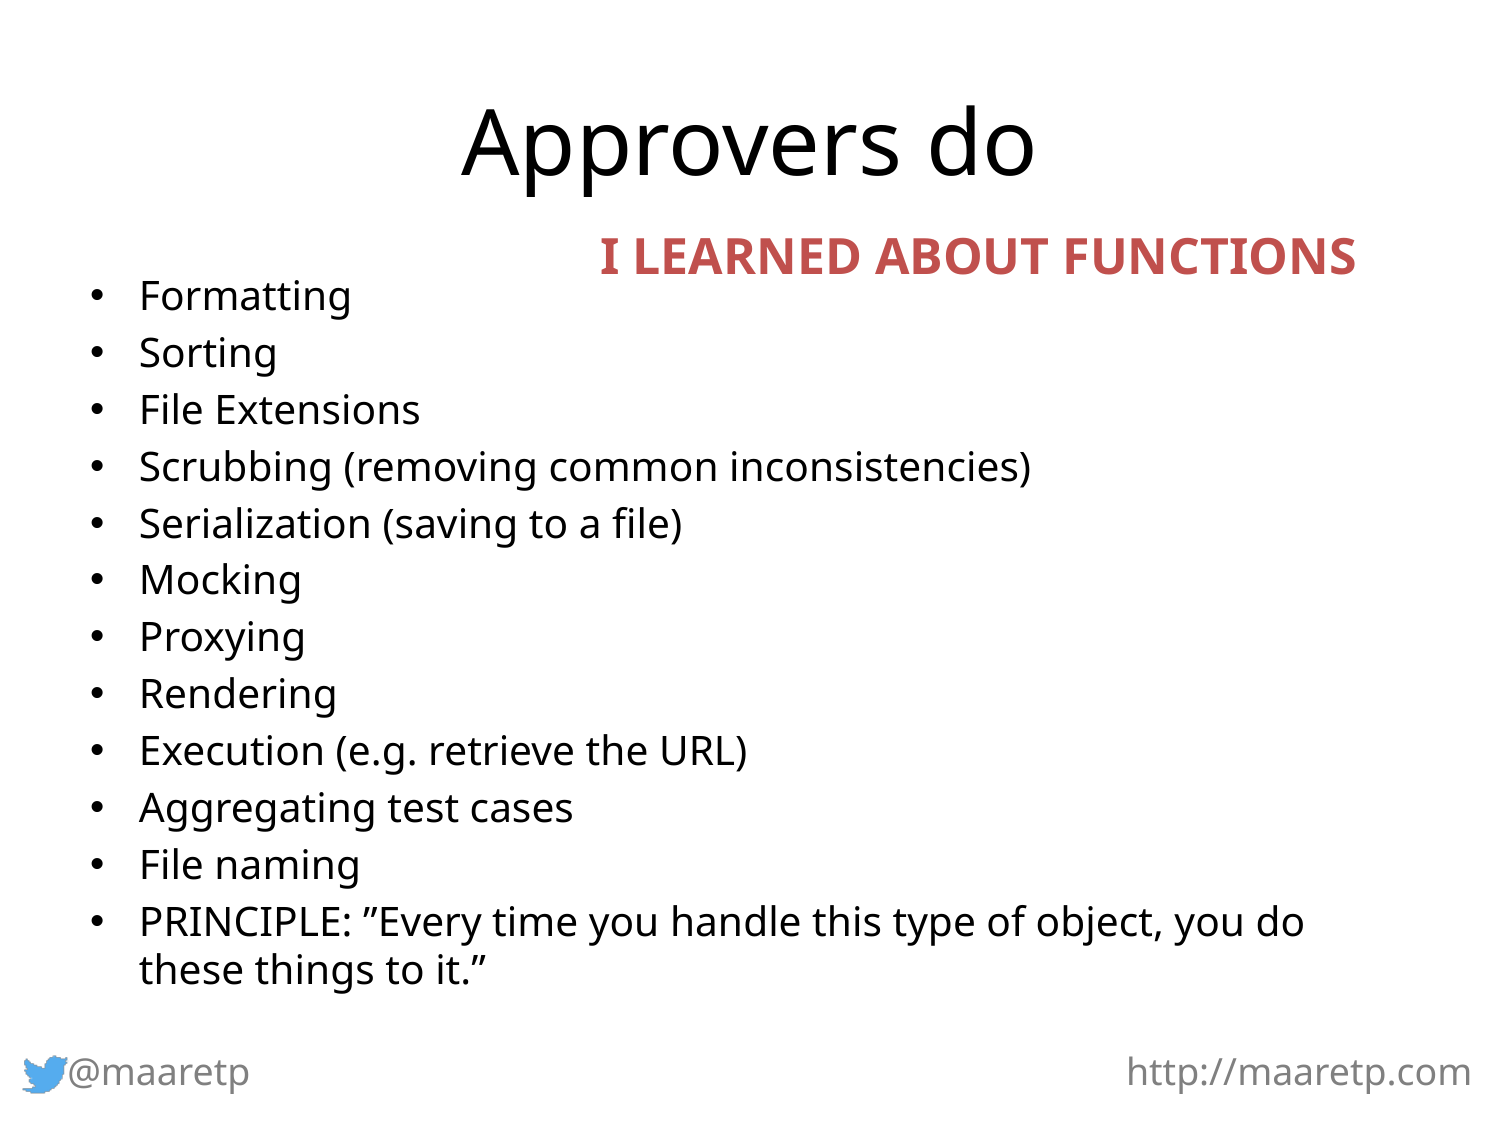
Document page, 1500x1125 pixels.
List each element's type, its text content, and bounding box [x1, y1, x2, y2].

title Approvers do [75, 45, 1425, 233]
list Formatting Sorting File Extensions Scrubbing (removing common inconsistencies) Serialization (saving to a file) Mocking Proxying Rendering Execution (e.g. retrieve the URL) Aggregating test cases File naming PRINCIPLE: ”Every time you handle this type of object, you do these things to it.” [75, 262, 1425, 1005]
text_box I LEARNED ABOUT FUNCTIONS [585, 217, 1372, 293]
picture [12, 1042, 80, 1109]
